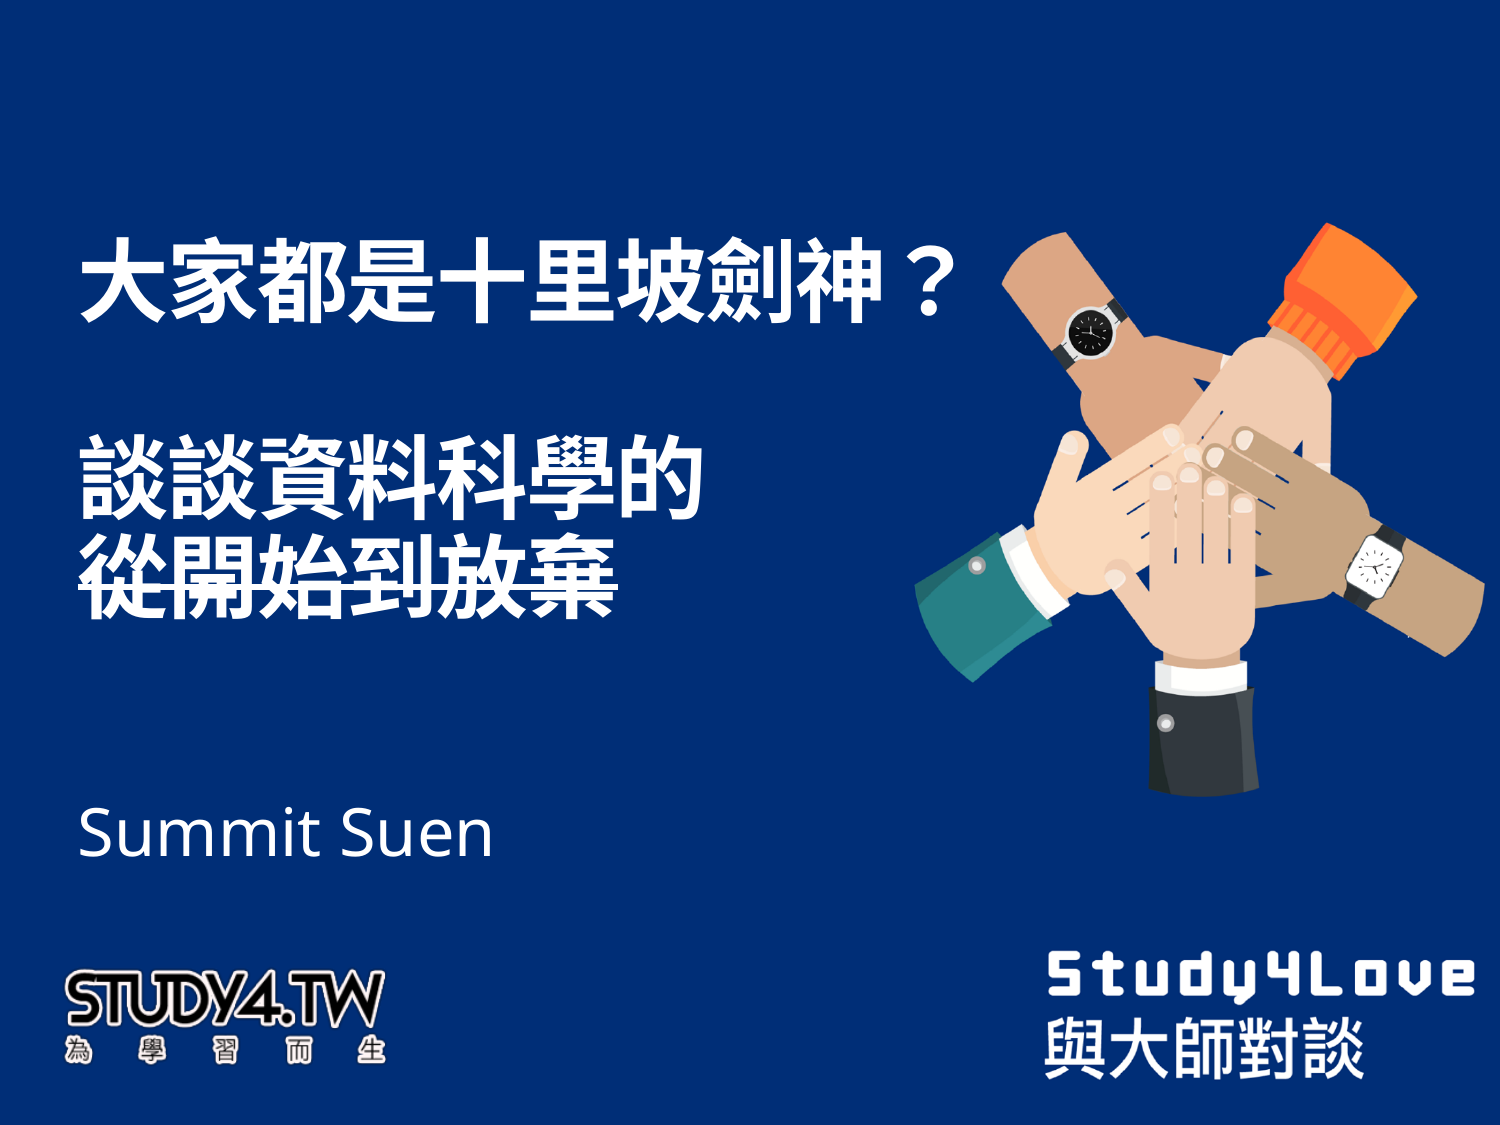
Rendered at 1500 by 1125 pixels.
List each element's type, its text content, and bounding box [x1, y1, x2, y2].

picture [53, 954, 399, 1072]
title 大家都是十里坡劍神？ 談談資料科學的 從開始到放棄 [53, 221, 925, 369]
picture [1028, 929, 1485, 1097]
list Summit Suen [53, 784, 757, 888]
picture [864, 213, 1500, 803]
